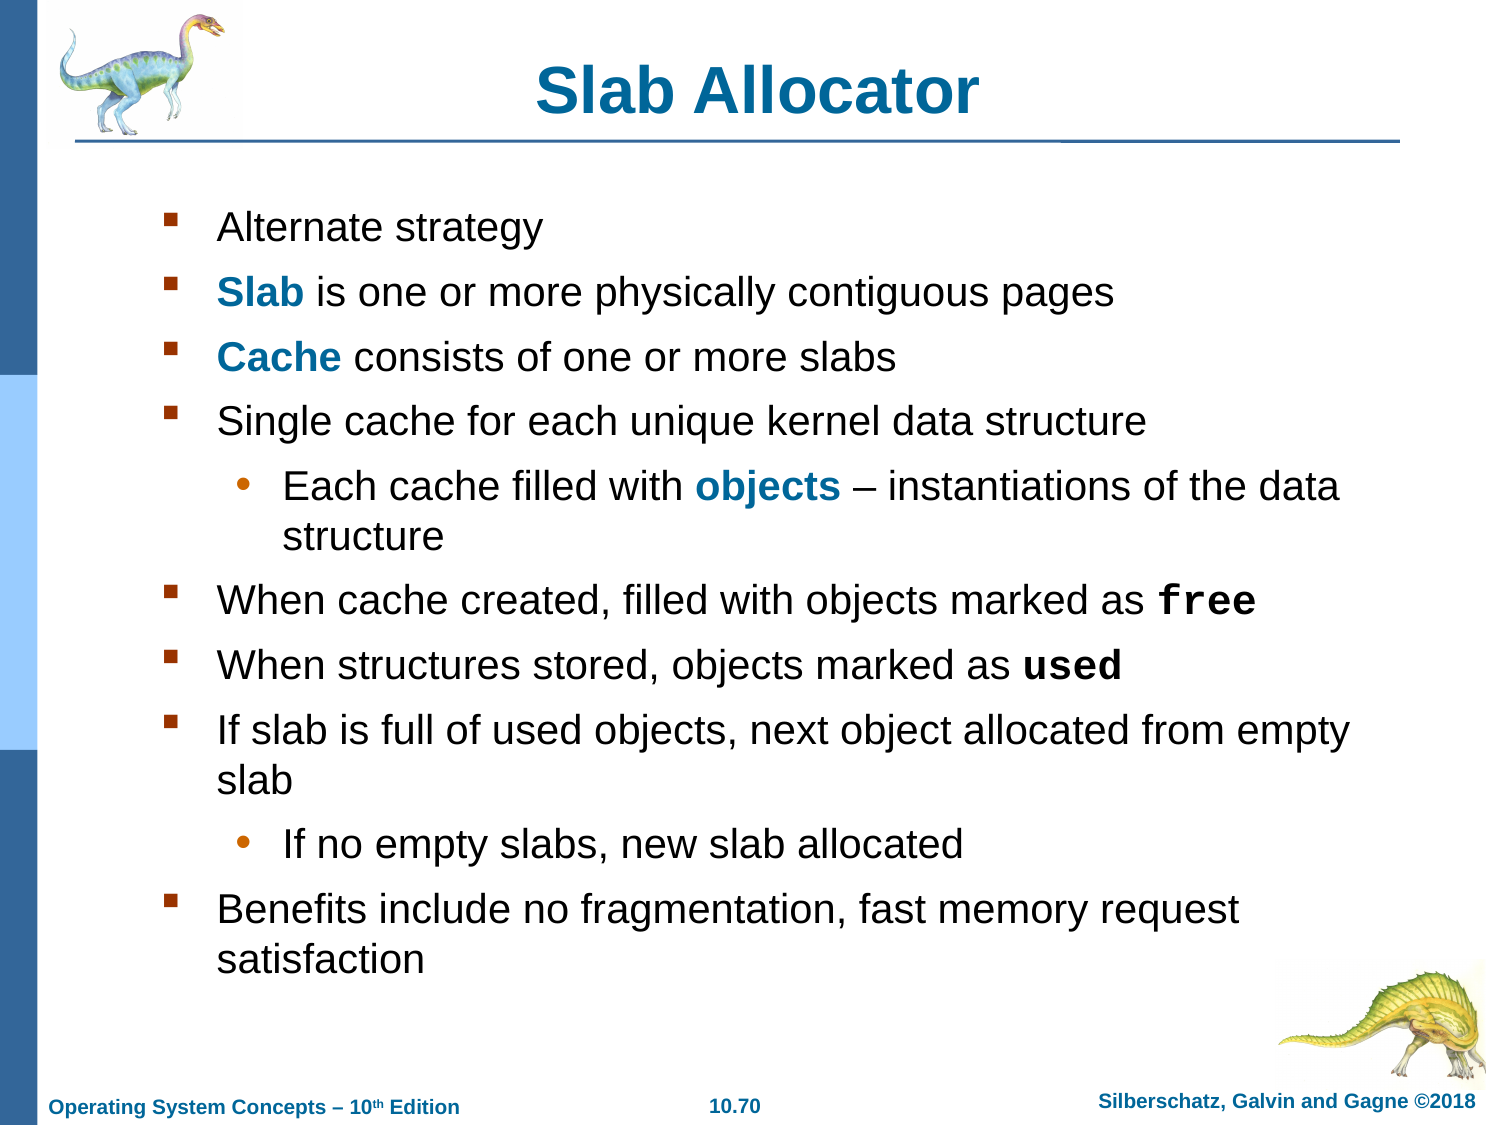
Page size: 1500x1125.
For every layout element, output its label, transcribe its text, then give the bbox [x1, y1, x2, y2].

picture [46, 0, 243, 149]
picture [1275, 959, 1486, 1090]
list Alternate strategy Slab is one or more physically contiguous pages Cache consists of one or more slabs Single cache for each unique kernel data structure Each cache filled with objects – instantiations of the data structure When cache created, filled with objects marked as free When structures stored, objects marked as used If slab is full of used objects, next object allocated from empty slab If no empty slabs, new slab allocated Benefits include no fragmentation, fast memory request satisfaction [145, 192, 1393, 1021]
title Slab Allocator [134, 40, 1383, 135]
